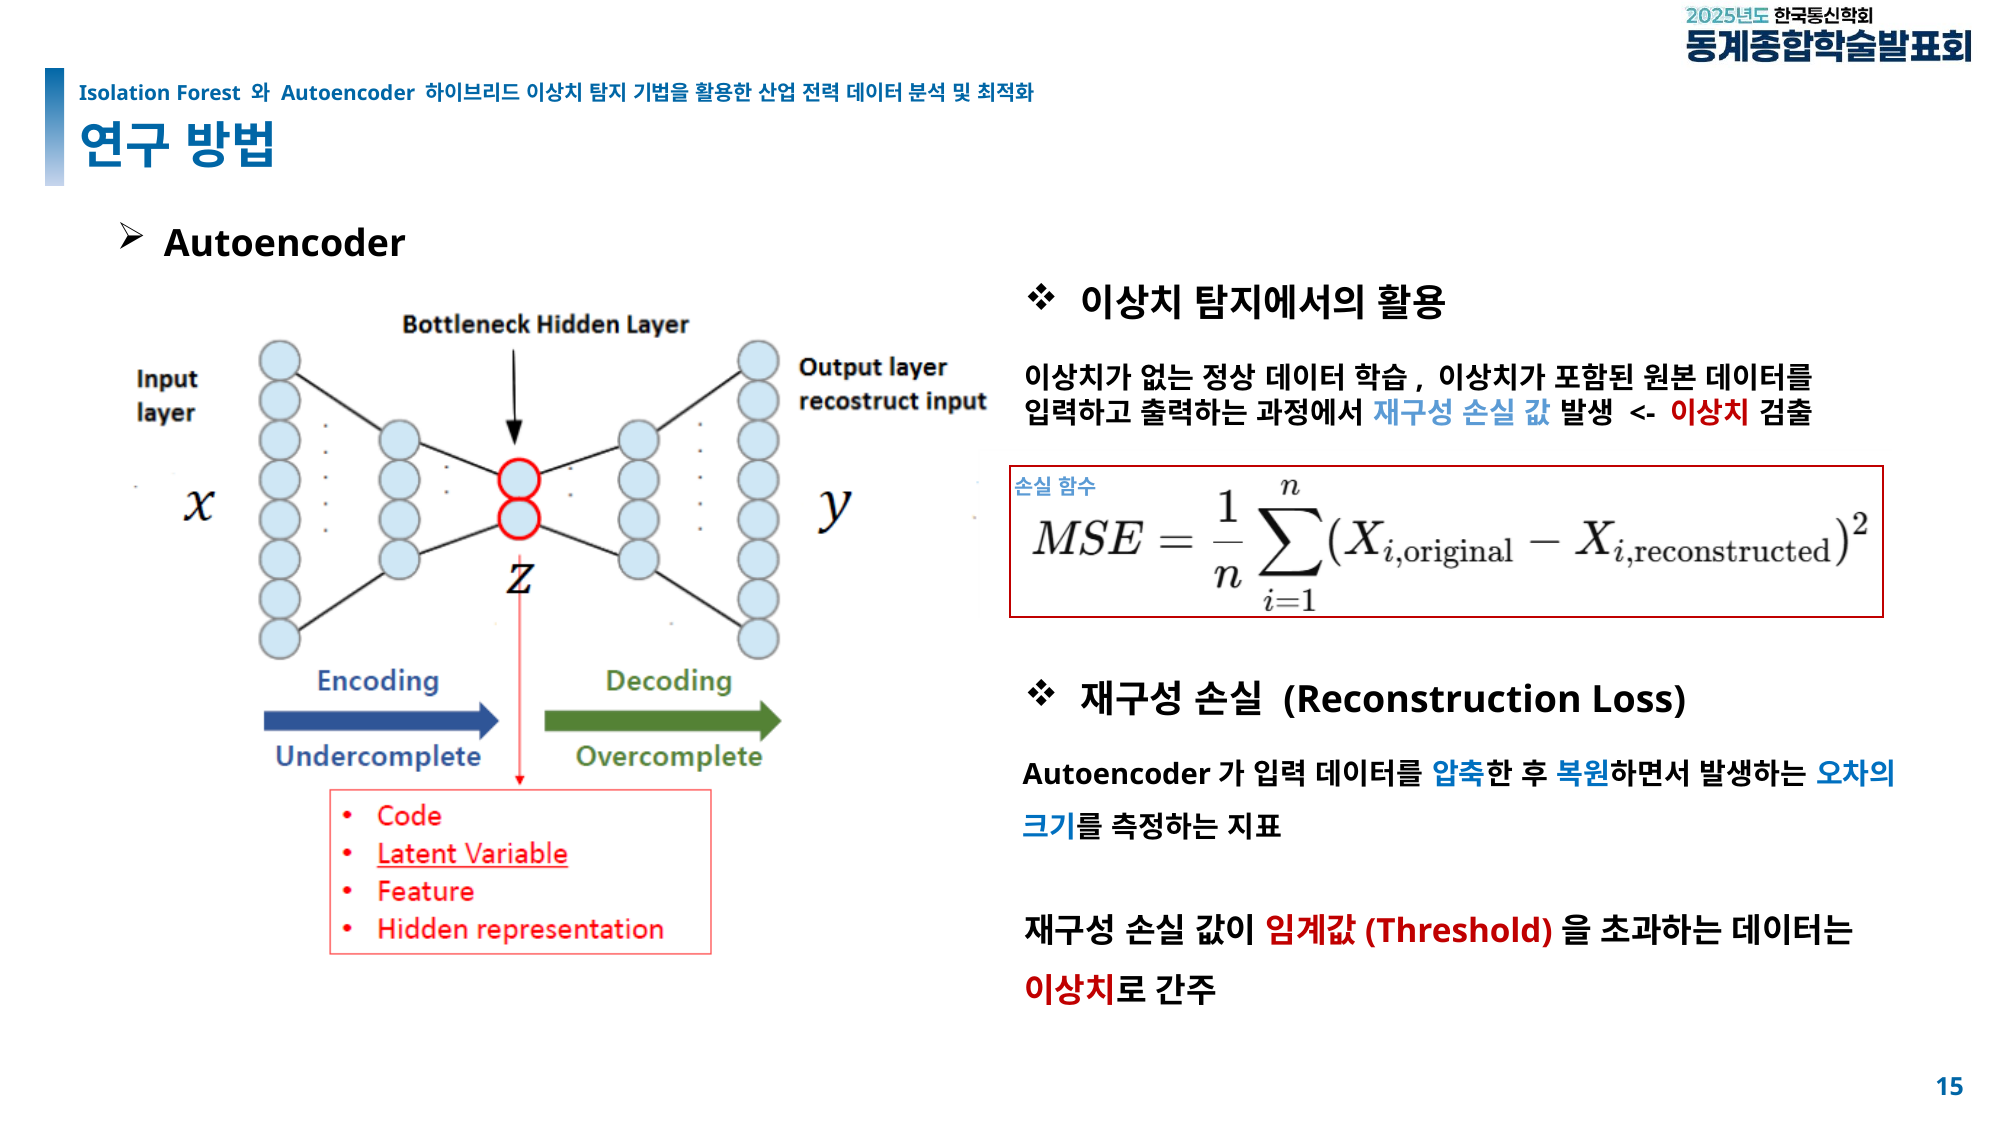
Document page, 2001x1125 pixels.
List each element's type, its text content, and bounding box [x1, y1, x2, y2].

text_box Autoencoder가 입력 데이터를 압축한 후 복원하면서 발생하는 오차의 크기를 측정하는 지표 [1007, 730, 1979, 851]
text_box 이상치 탐지에서의 활용 이상치가 없는 정상 데이터 학습, 이상치가 포함된 원본 데이터를 입력하고 출력하는 과정에서 재구성 손실 값 발생 <- 이상치 검출 [1009, 271, 1923, 482]
text_box 15 [1910, 1063, 1979, 1108]
picture [116, 289, 1892, 965]
picture [1681, 0, 2000, 69]
text_box 재구성 손실 값이 임계값(Threshold)을 초과하는 데이터는 이상치로 간주 [1009, 882, 1874, 1017]
text_box Autoencoder [101, 210, 582, 272]
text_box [45, 68, 1955, 186]
text_box 재구성 손실 (Reconstruction Loss) [1009, 667, 1782, 730]
